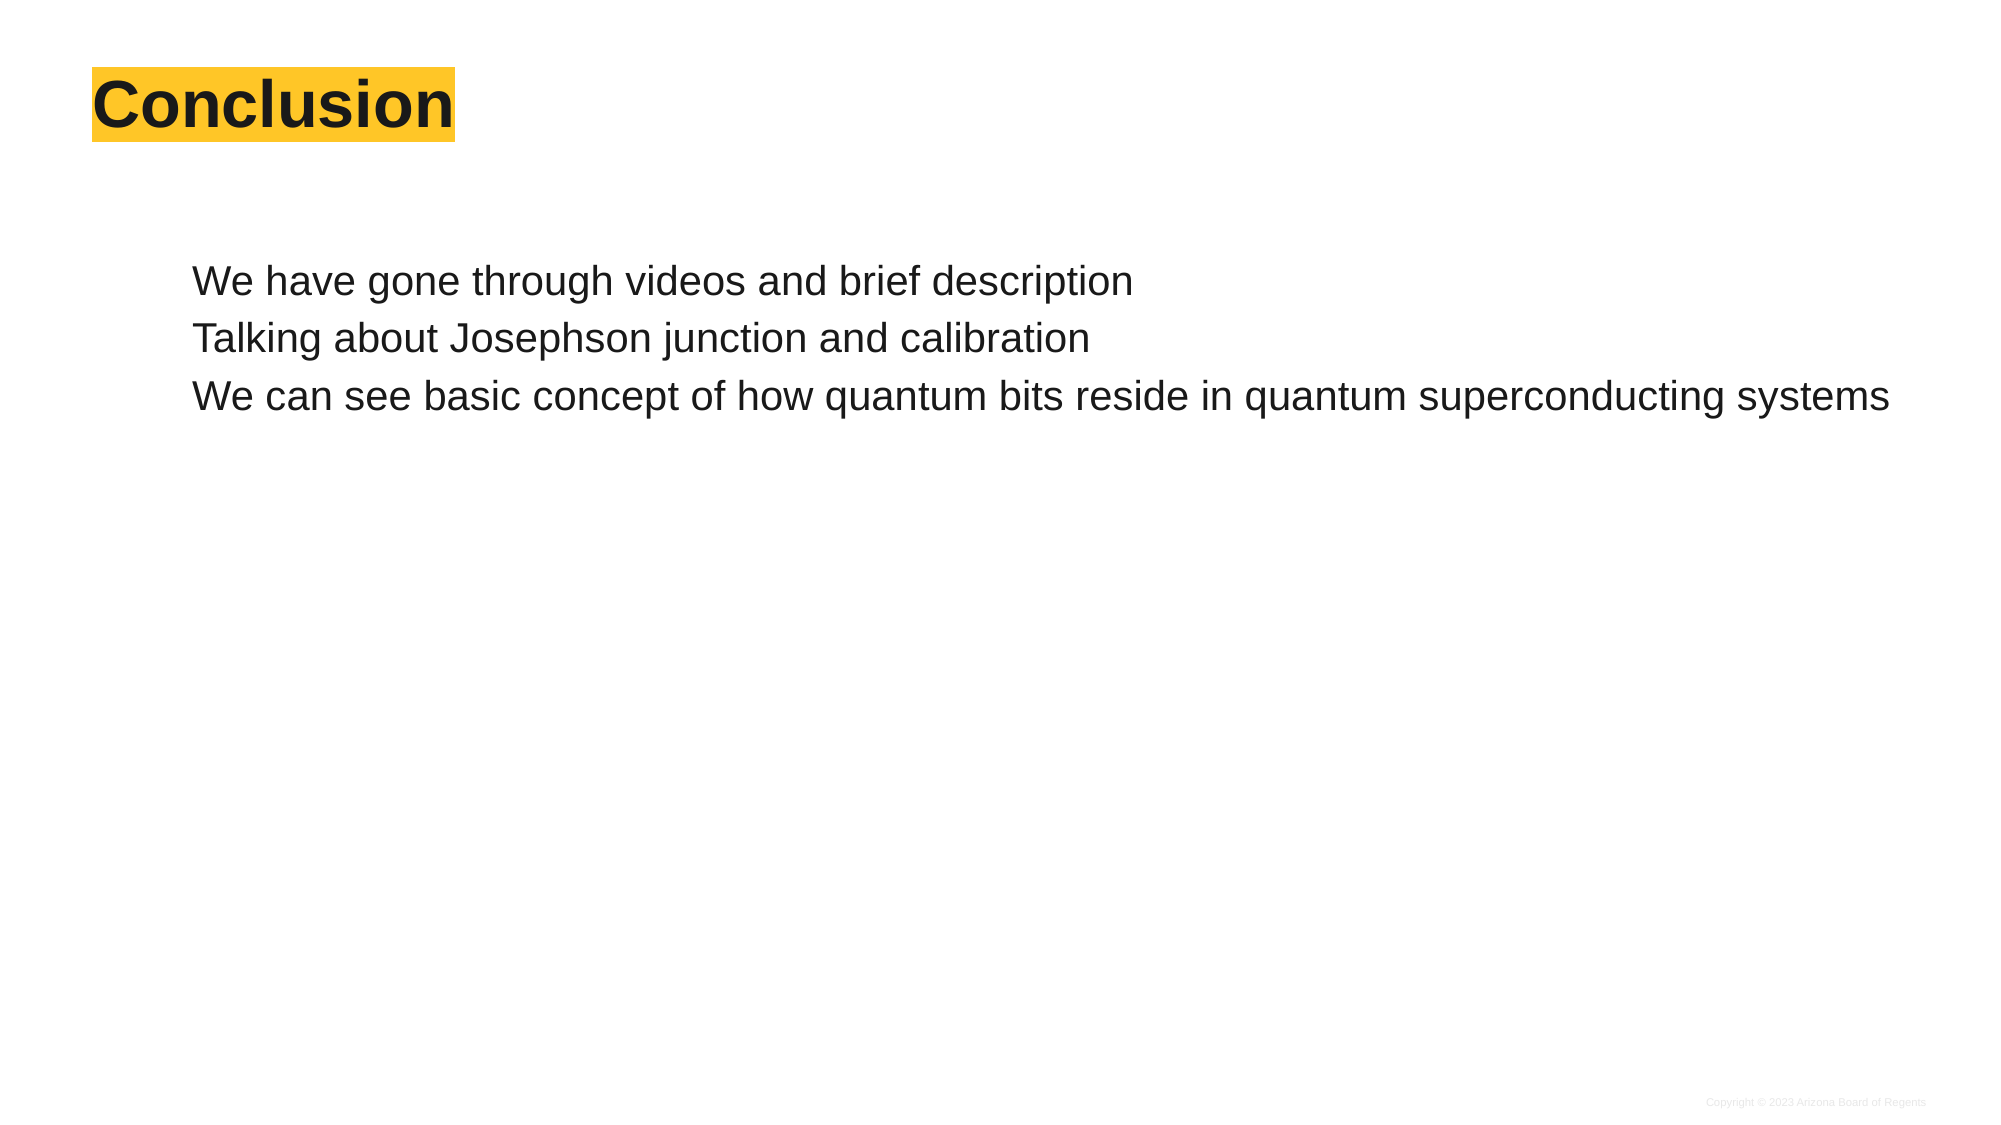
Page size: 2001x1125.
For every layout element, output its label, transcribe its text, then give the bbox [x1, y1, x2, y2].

list We have gone through videos and brief description Talking about Josephson junction and calibration We can see basic concept of how quantum bits reside in quantum superconducting systems [92, 246, 1926, 1056]
title Conclusion [92, 69, 1932, 166]
